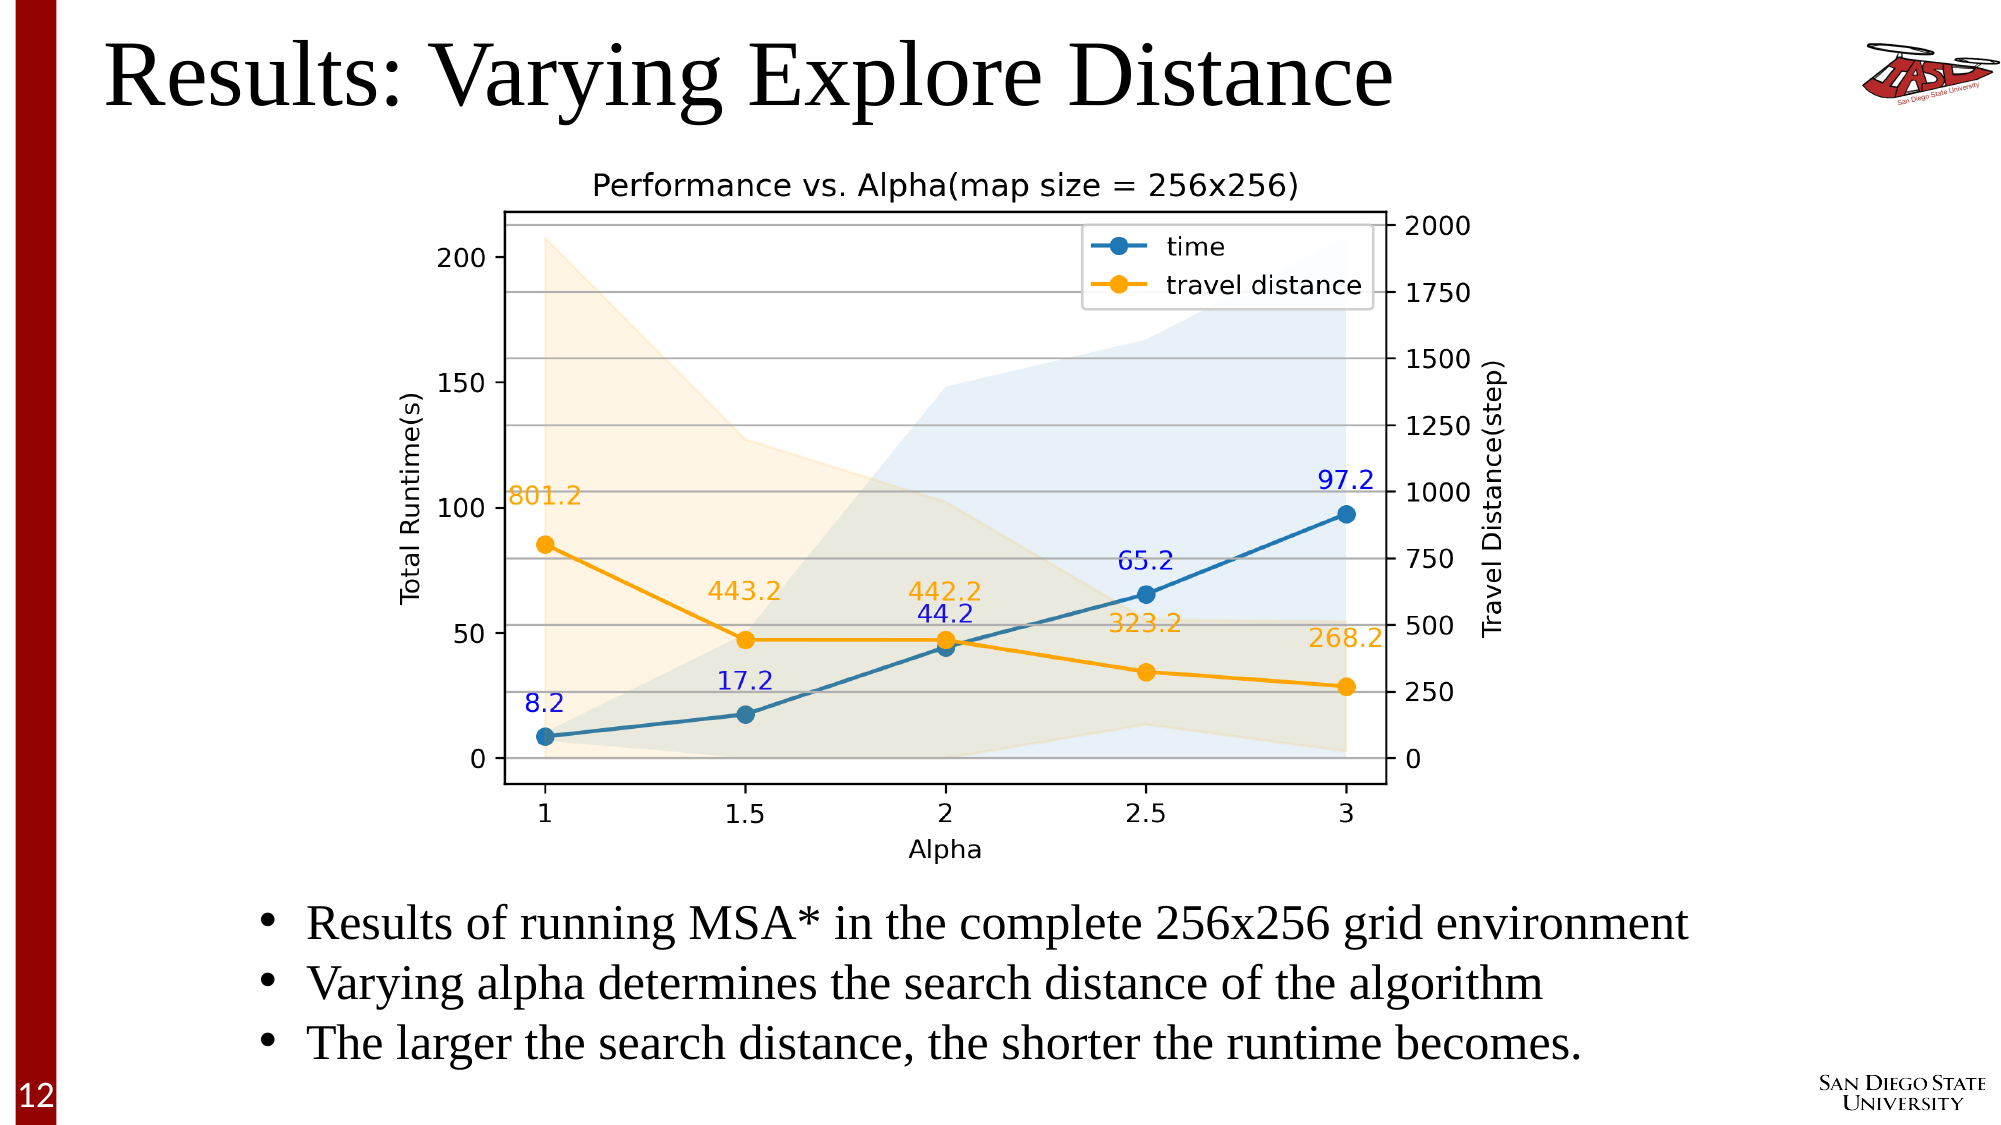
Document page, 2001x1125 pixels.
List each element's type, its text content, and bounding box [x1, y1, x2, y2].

picture [1858, 0, 2001, 145]
picture [1816, 1068, 1990, 1115]
slide_number 12 [0, 1062, 70, 1123]
text_box Results of running MSA* in the complete 256x256 grid environment Varying alpha determines the search distance of the algorithm The larger the search distance, the shorter the runtime becomes. [244, 881, 1706, 1077]
list Results: Varying Explore Distance [88, 16, 1706, 140]
picture [381, 153, 1526, 882]
